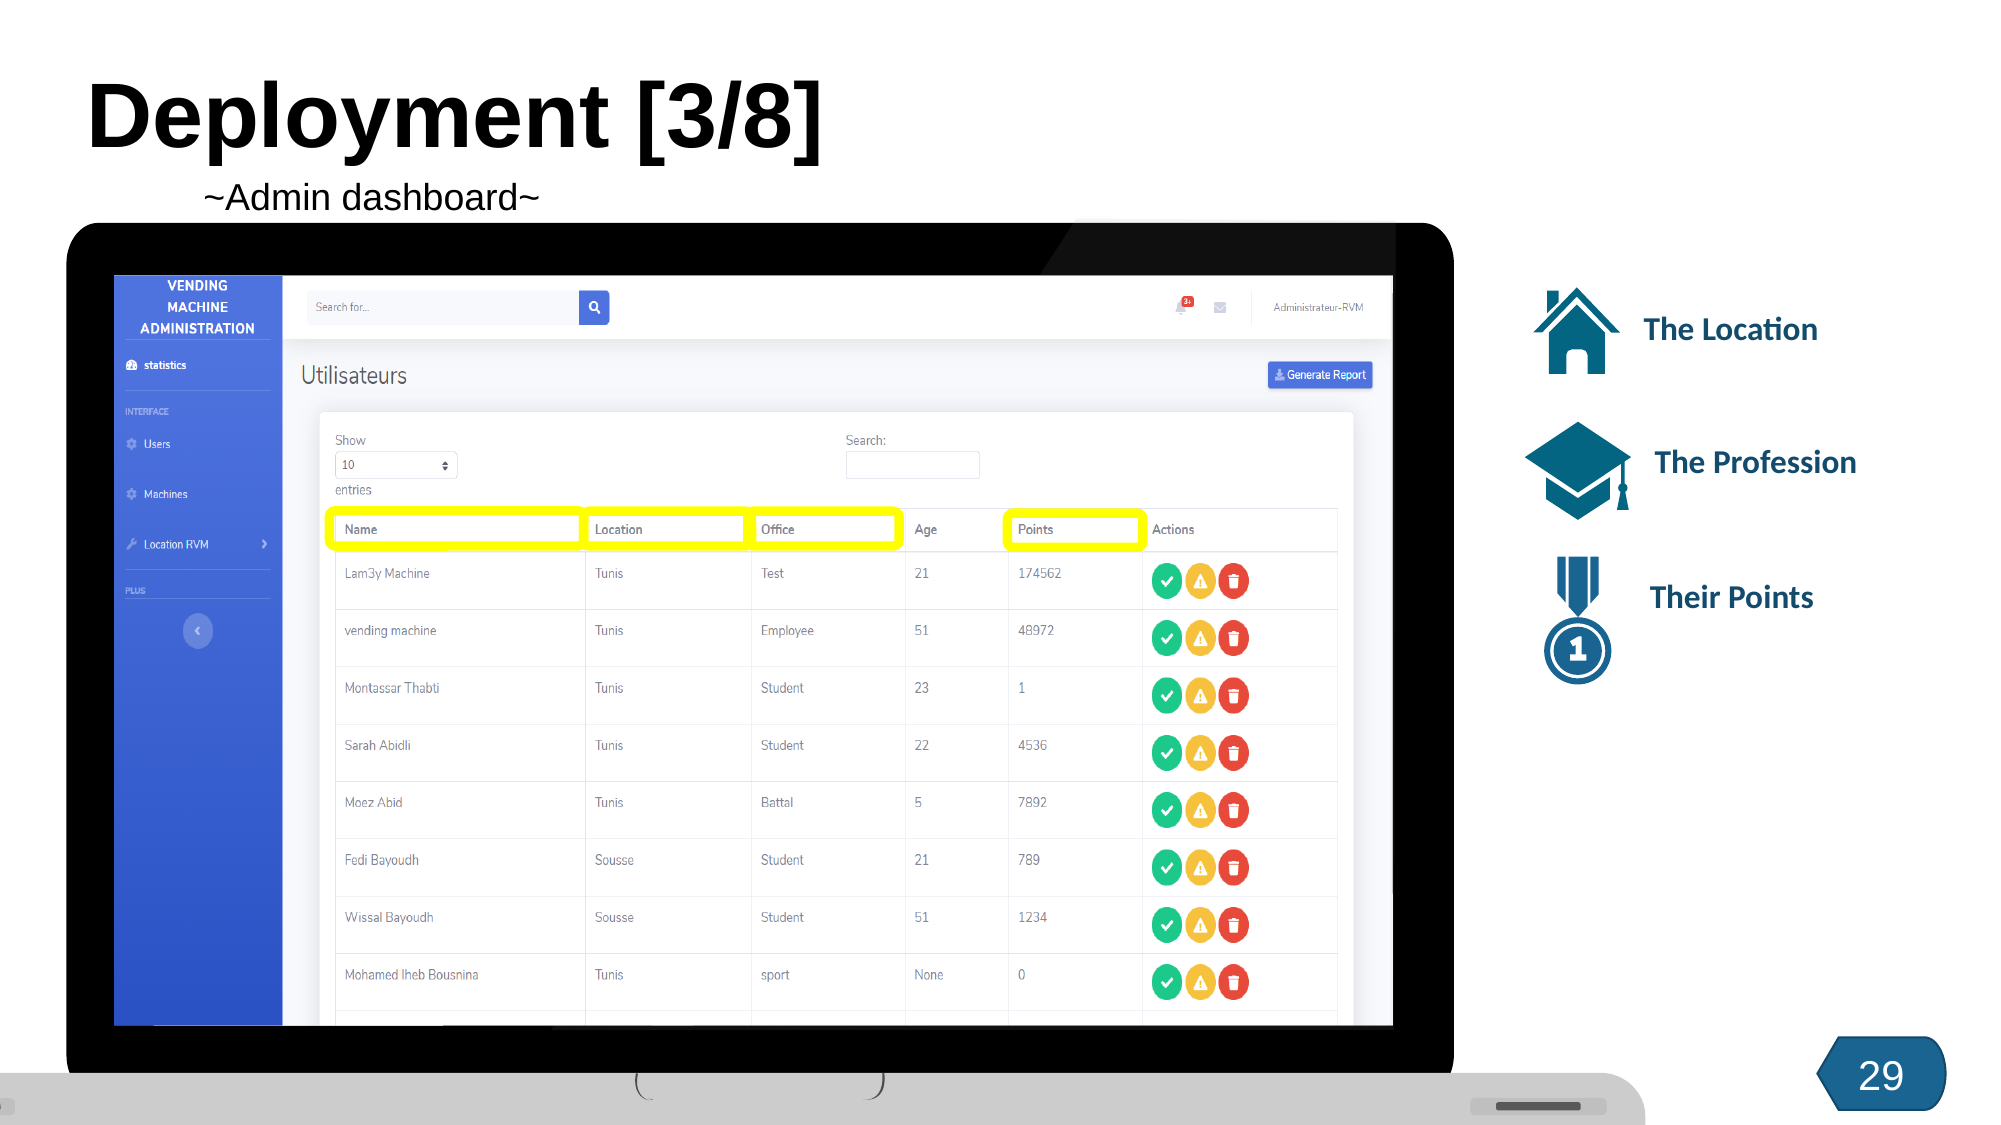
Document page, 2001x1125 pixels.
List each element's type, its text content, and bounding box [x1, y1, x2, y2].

text_box ~Admin dashboard~ [188, 165, 556, 215]
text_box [0, 215, 1650, 1125]
text_box The Profession [1650, 432, 1873, 488]
text_box Deployment [3/8] [71, 53, 1503, 215]
text_box The Location [1650, 299, 1841, 355]
picture [114, 275, 1393, 1026]
text_box 29 [1816, 1036, 1947, 1111]
text_box Their Points [1650, 567, 1829, 622]
